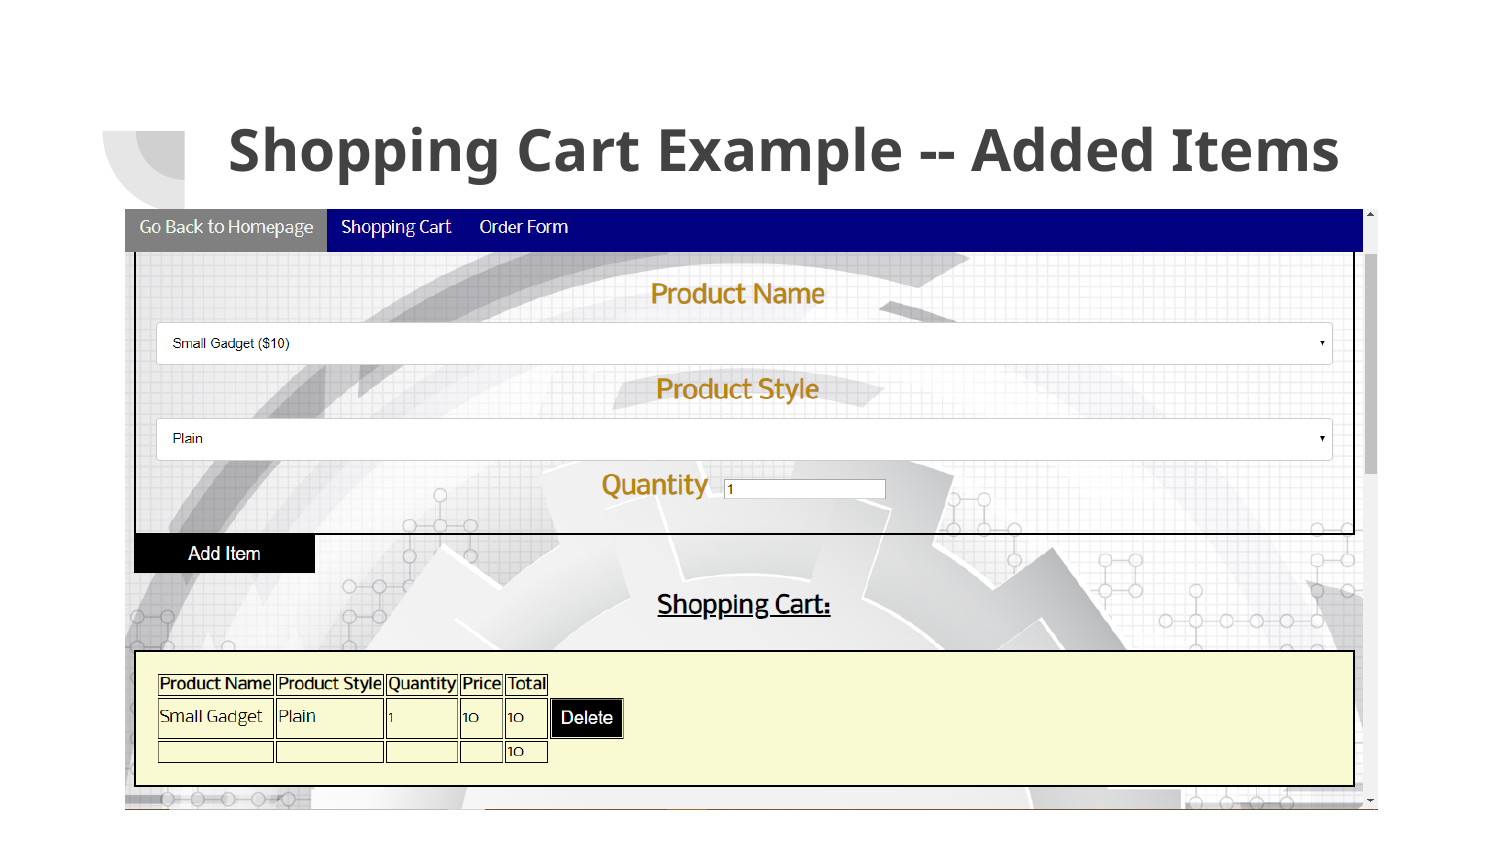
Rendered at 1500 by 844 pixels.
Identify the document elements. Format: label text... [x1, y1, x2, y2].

title Shopping Cart Example -- Added Items [213, 98, 1368, 202]
picture [124, 209, 1379, 810]
